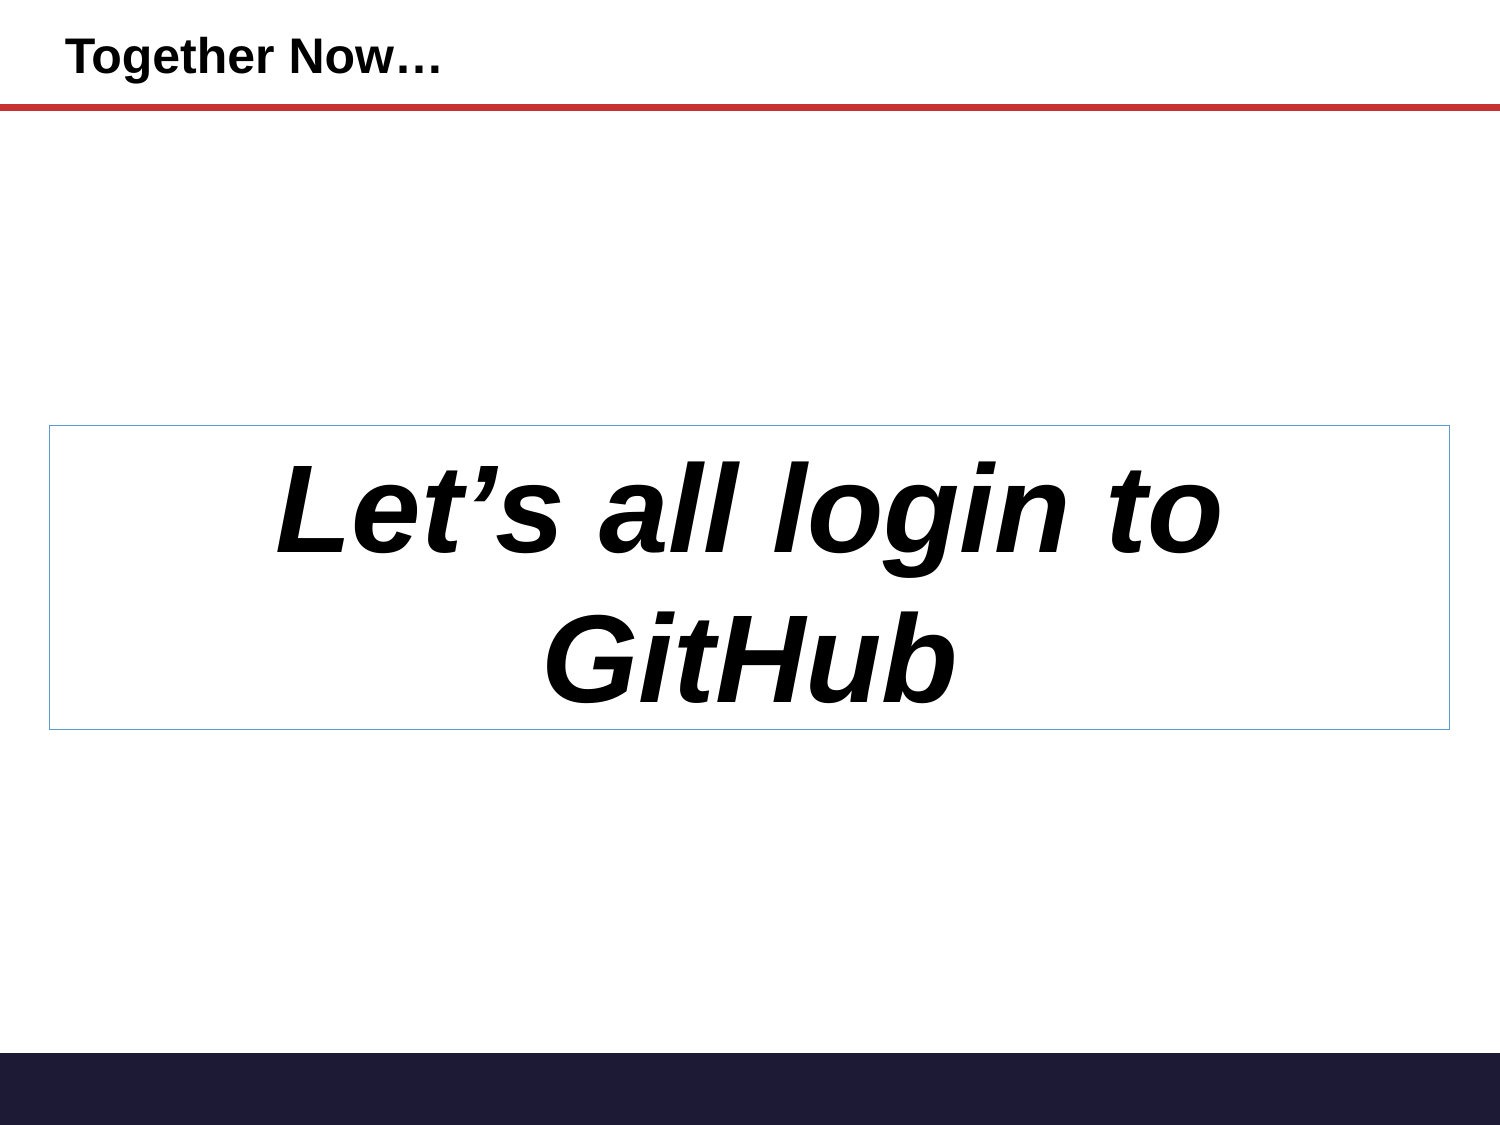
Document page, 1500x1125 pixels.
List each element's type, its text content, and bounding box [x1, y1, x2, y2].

text_box Together Now… [50, 0, 948, 108]
text_box Let’s all login to GitHub [49, 425, 1450, 730]
